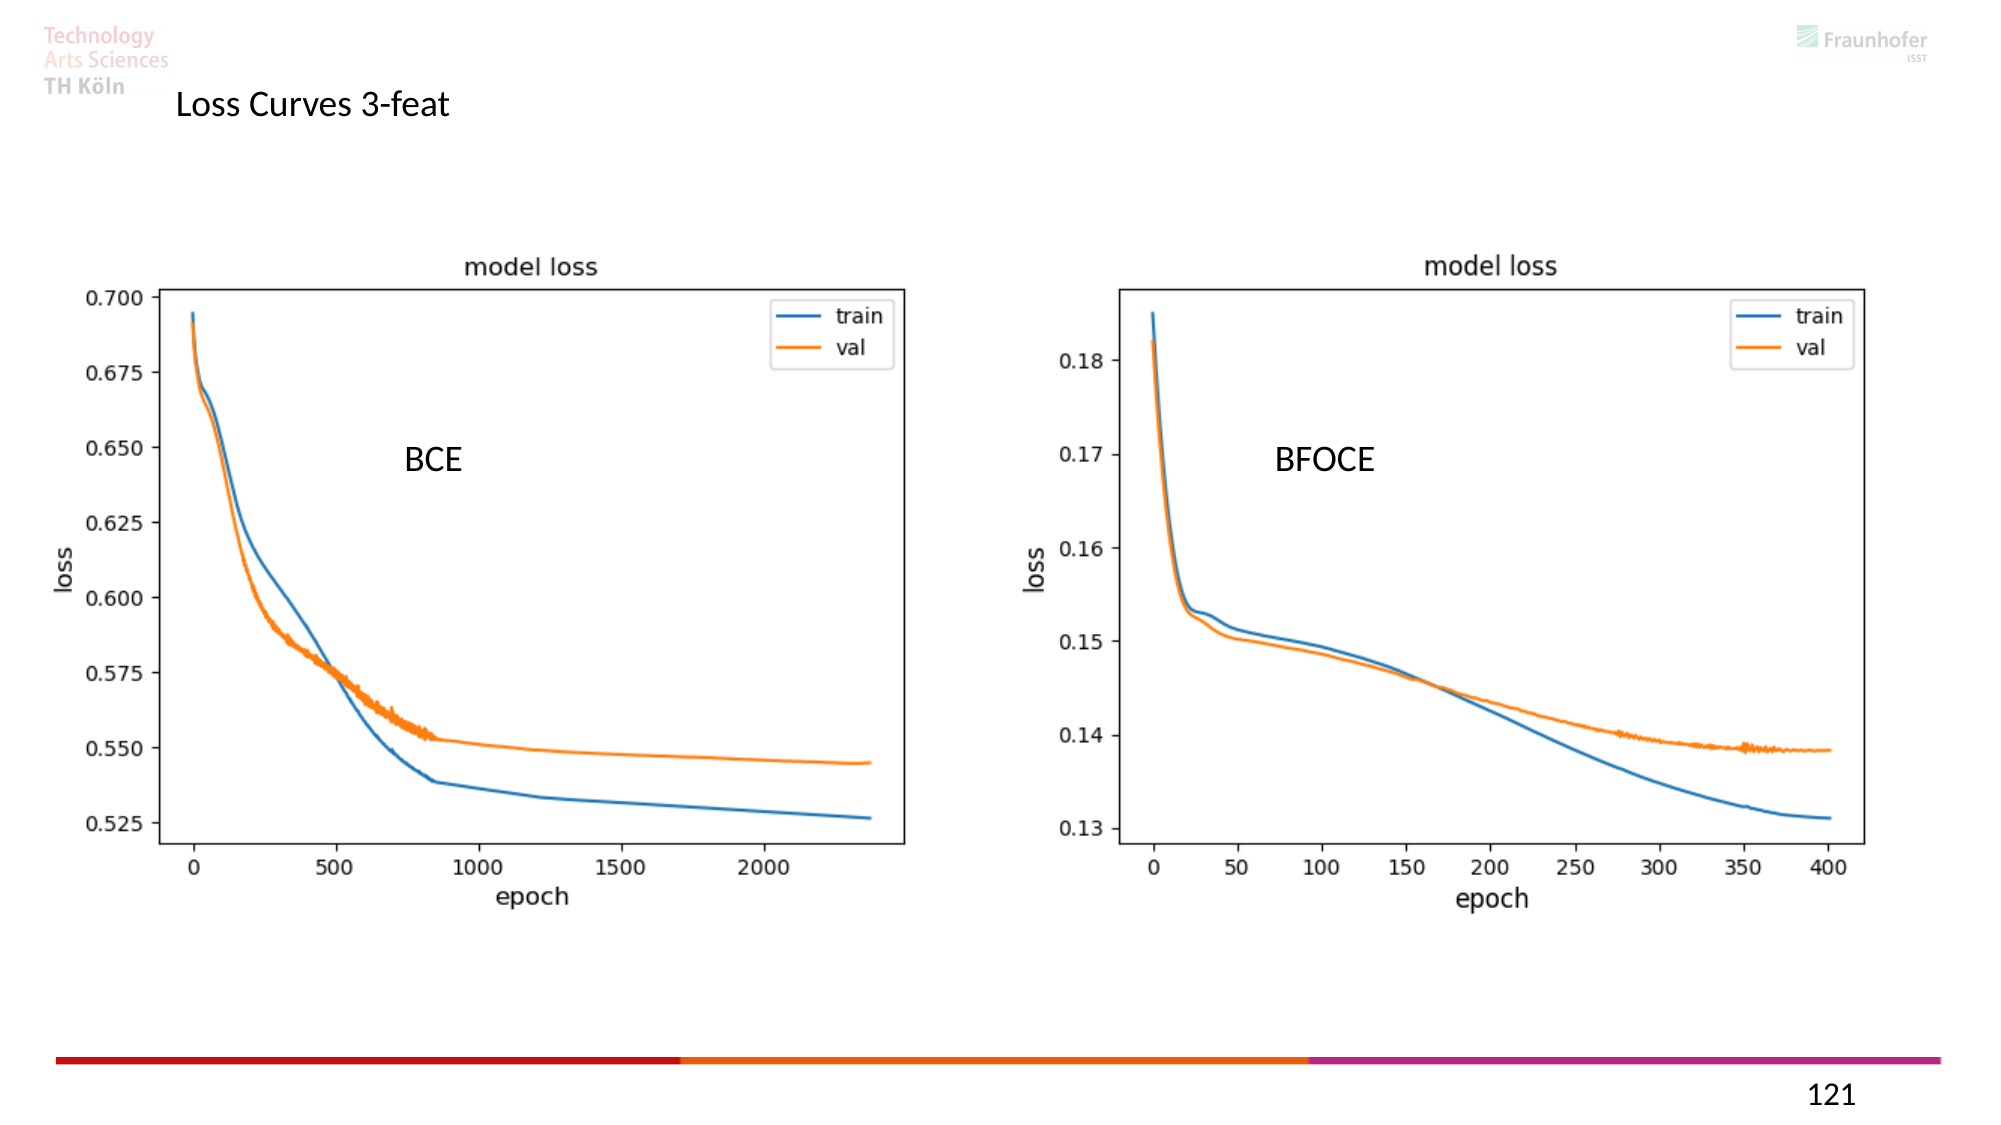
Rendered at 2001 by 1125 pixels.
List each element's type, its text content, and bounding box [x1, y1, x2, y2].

text_box Loss Curves 3-feat [161, 71, 466, 132]
picture [55, 1057, 1945, 1066]
picture [39, 202, 1960, 923]
slide_number 121 [1771, 1058, 1872, 1125]
